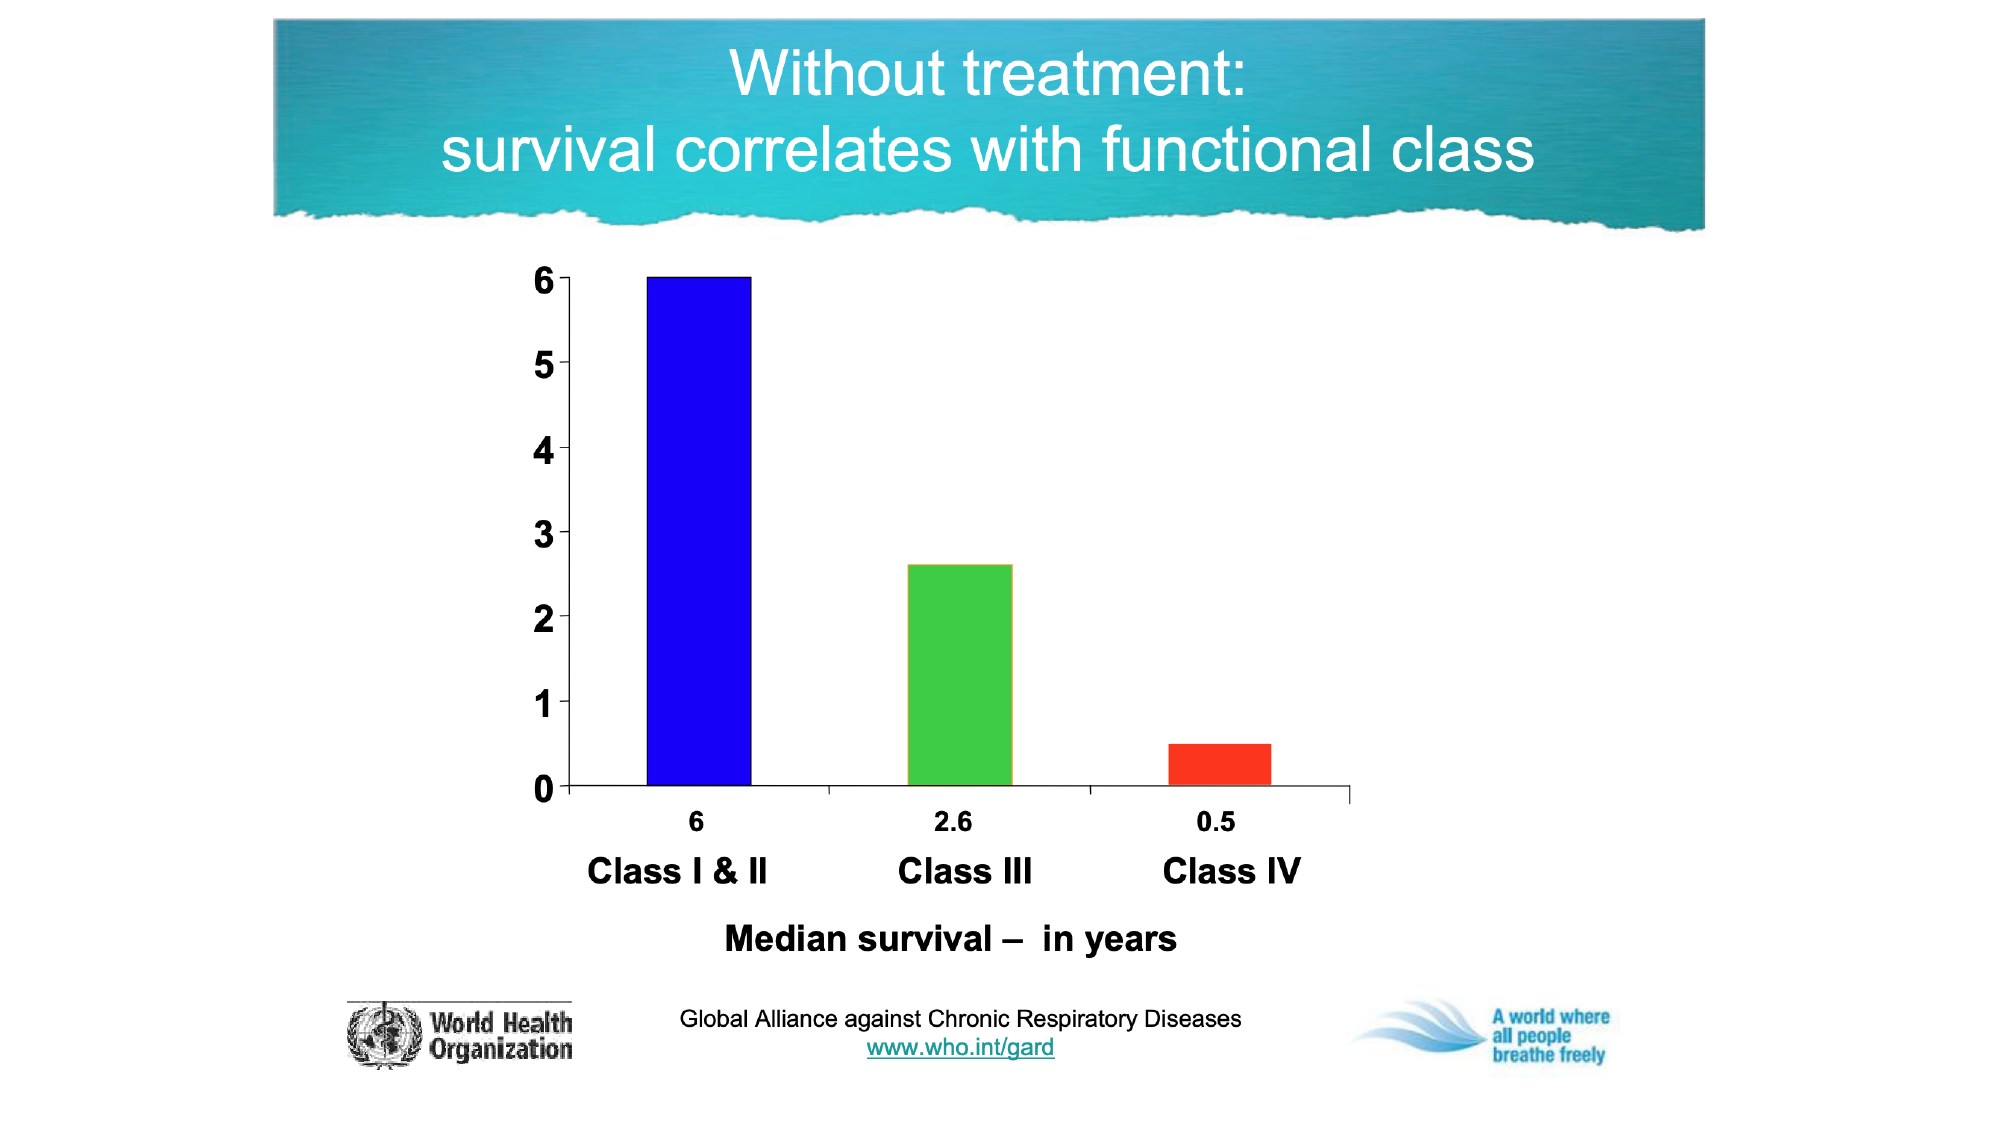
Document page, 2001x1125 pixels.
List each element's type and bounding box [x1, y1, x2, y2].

picture [236, 0, 1764, 1125]
